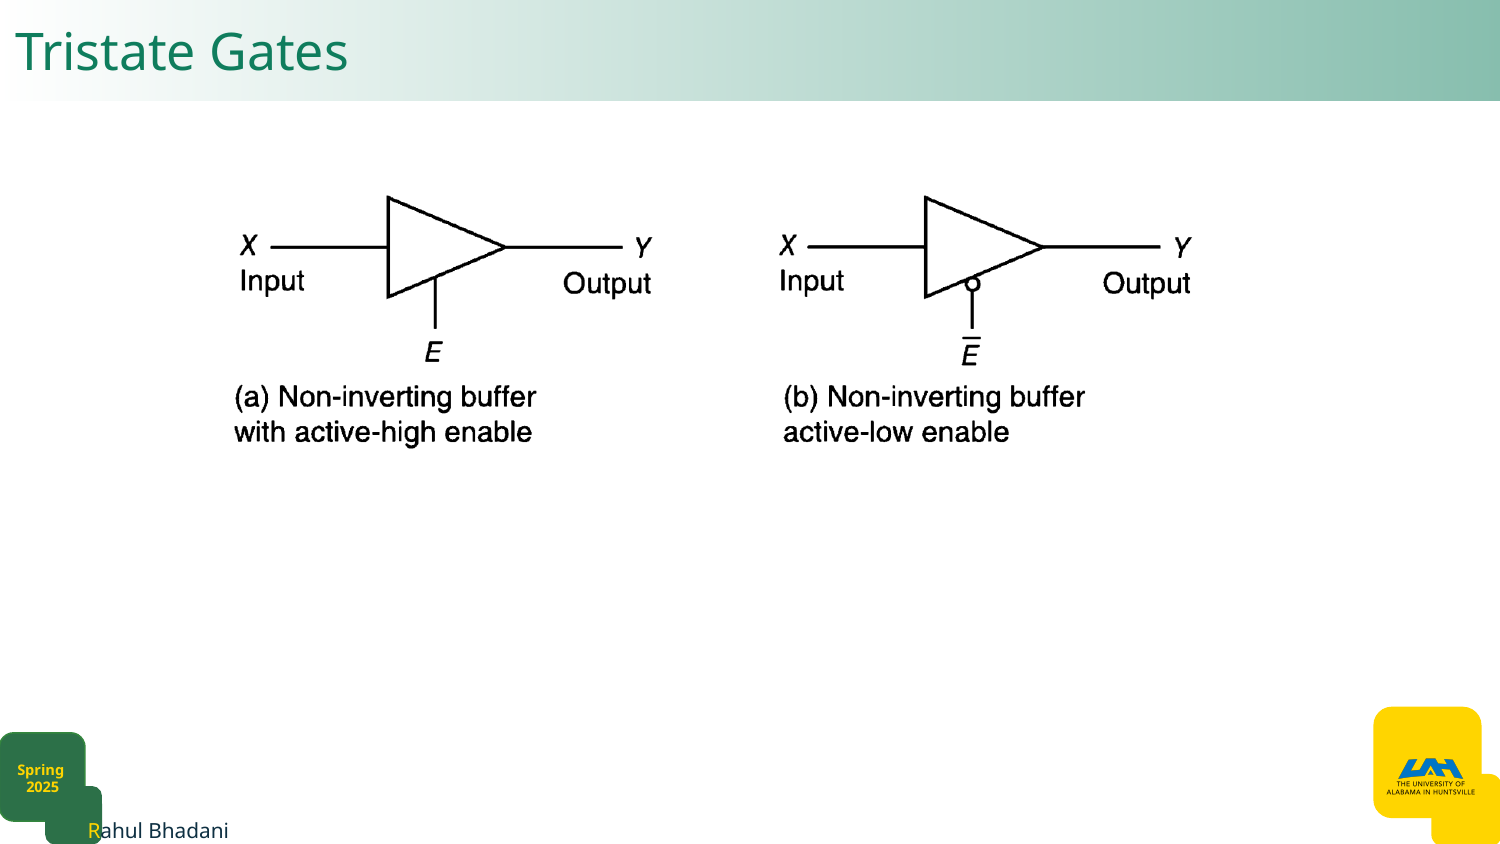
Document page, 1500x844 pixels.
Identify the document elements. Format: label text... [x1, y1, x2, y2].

title Tristate Gates [0, 0, 1500, 101]
picture [1386, 758, 1475, 795]
picture [203, 185, 1200, 481]
